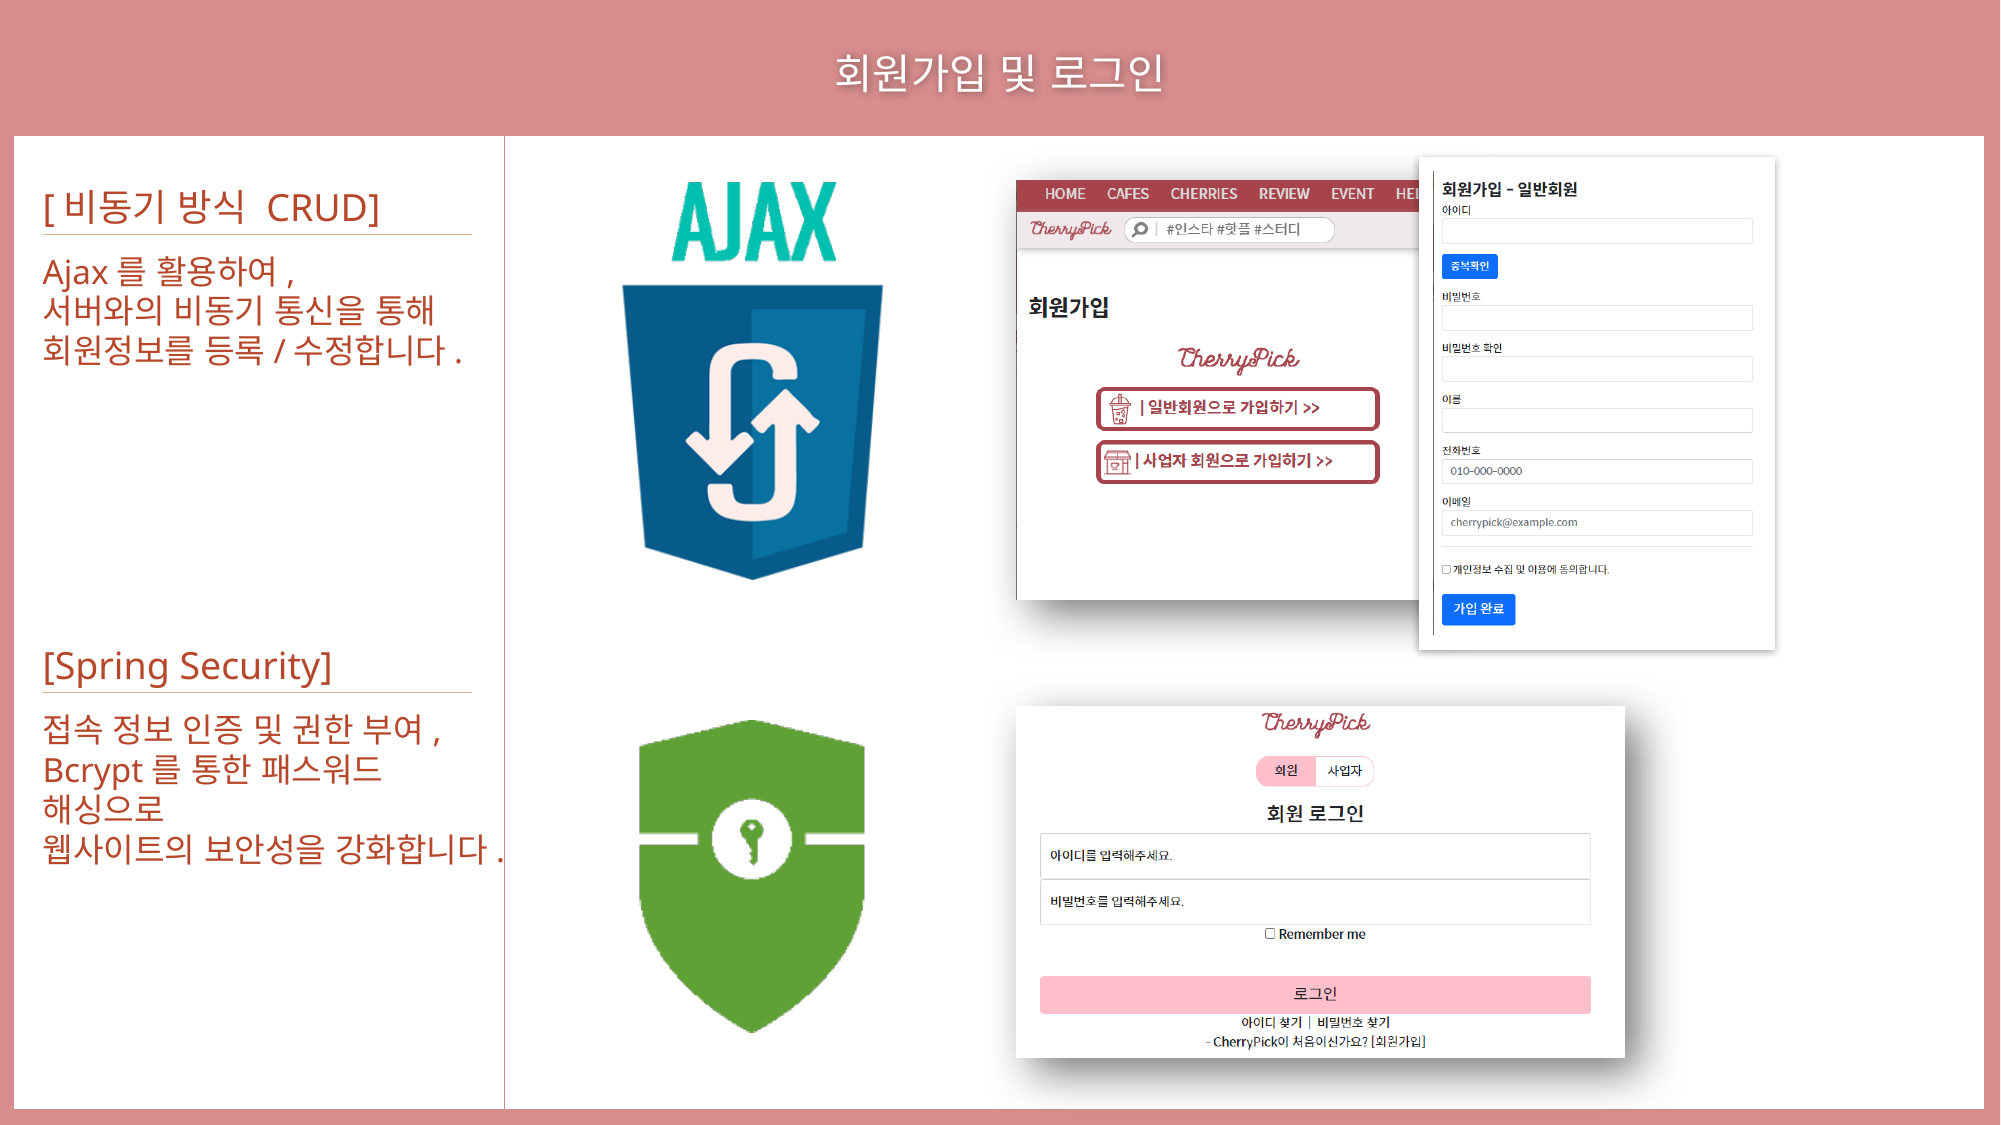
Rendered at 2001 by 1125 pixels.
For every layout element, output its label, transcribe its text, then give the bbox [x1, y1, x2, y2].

picture [1016, 706, 1625, 1058]
picture [596, 720, 910, 1033]
text_box 회원가입 및 로그인 [819, 40, 1181, 106]
text_box 접속 정보 인증 및 권한 부여, Bcrypt를 통한 패스워드 해싱으로 웹사이트의 보안성을 강화합니다. [27, 701, 513, 877]
text_box [비동기 방식 CRUD] [27, 176, 1045, 237]
picture [541, 179, 965, 581]
text_box Ajax를 활용하여, 서버와의 비동기 통신을 통해 회원정보를 등록/수정합니다. [27, 243, 513, 378]
text_box [Spring Security] [27, 634, 1045, 695]
picture [1016, 171, 1760, 635]
